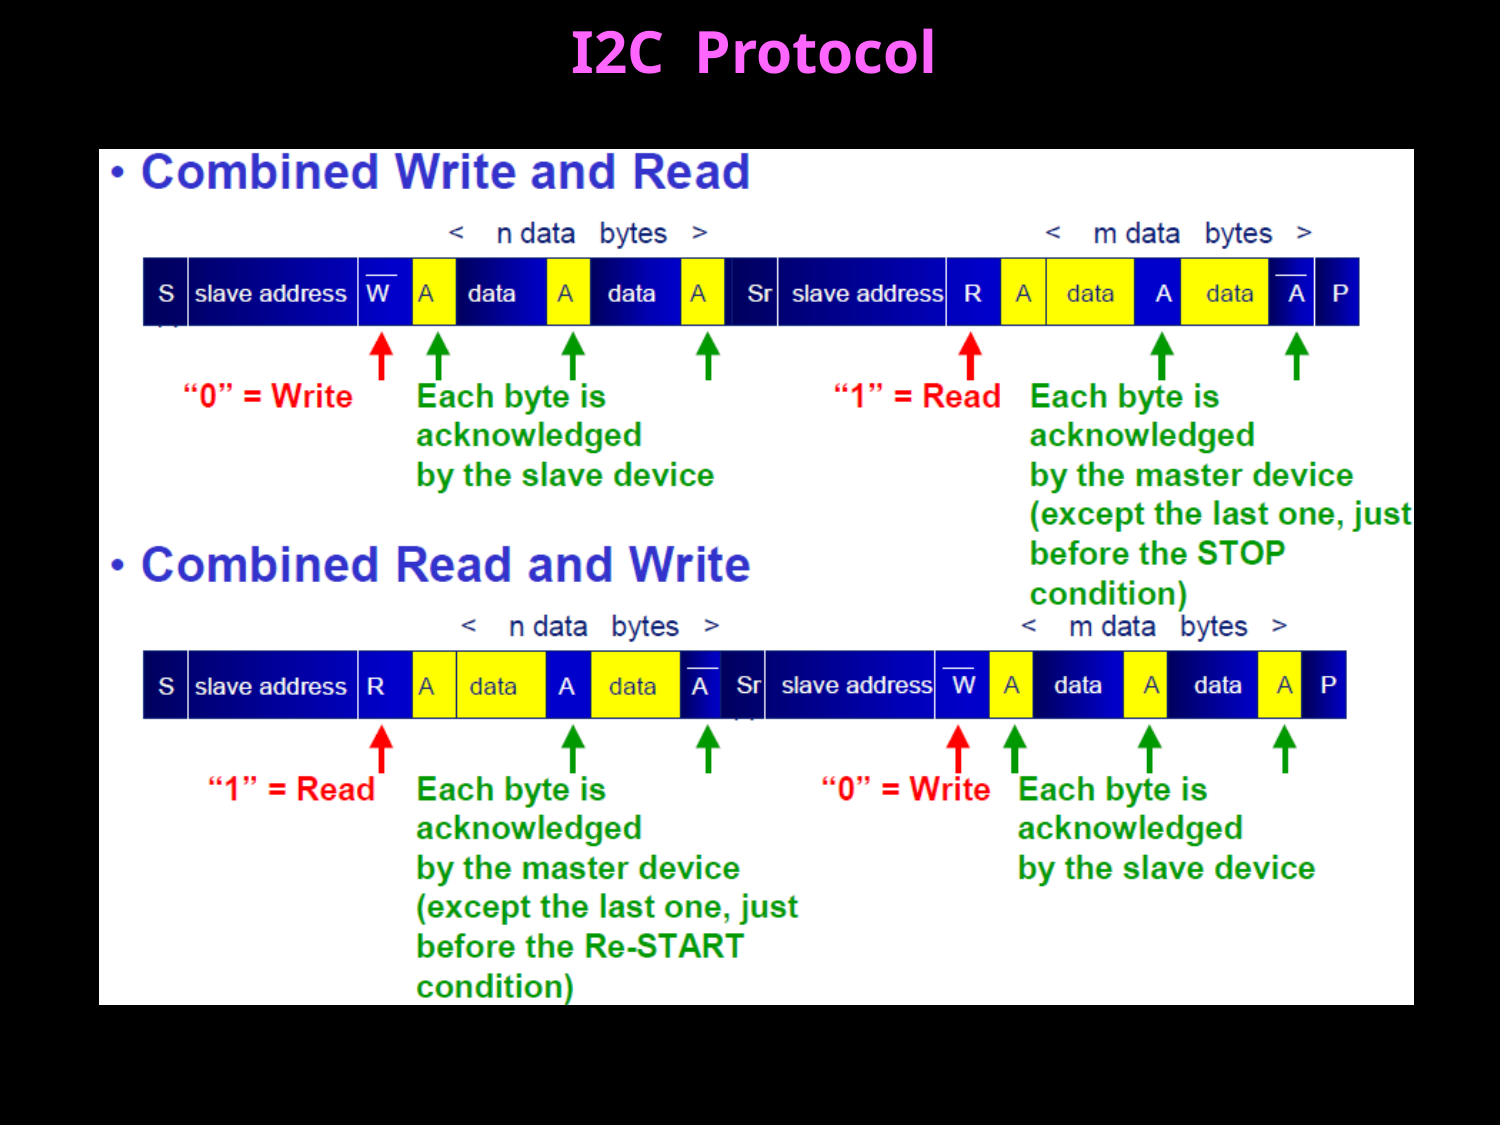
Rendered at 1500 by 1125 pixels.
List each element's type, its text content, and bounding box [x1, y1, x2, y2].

picture [99, 149, 1415, 1005]
text_box I2C Protocol [4, 6, 1500, 93]
text_box I2C Protocol [0, 0, 1488, 125]
